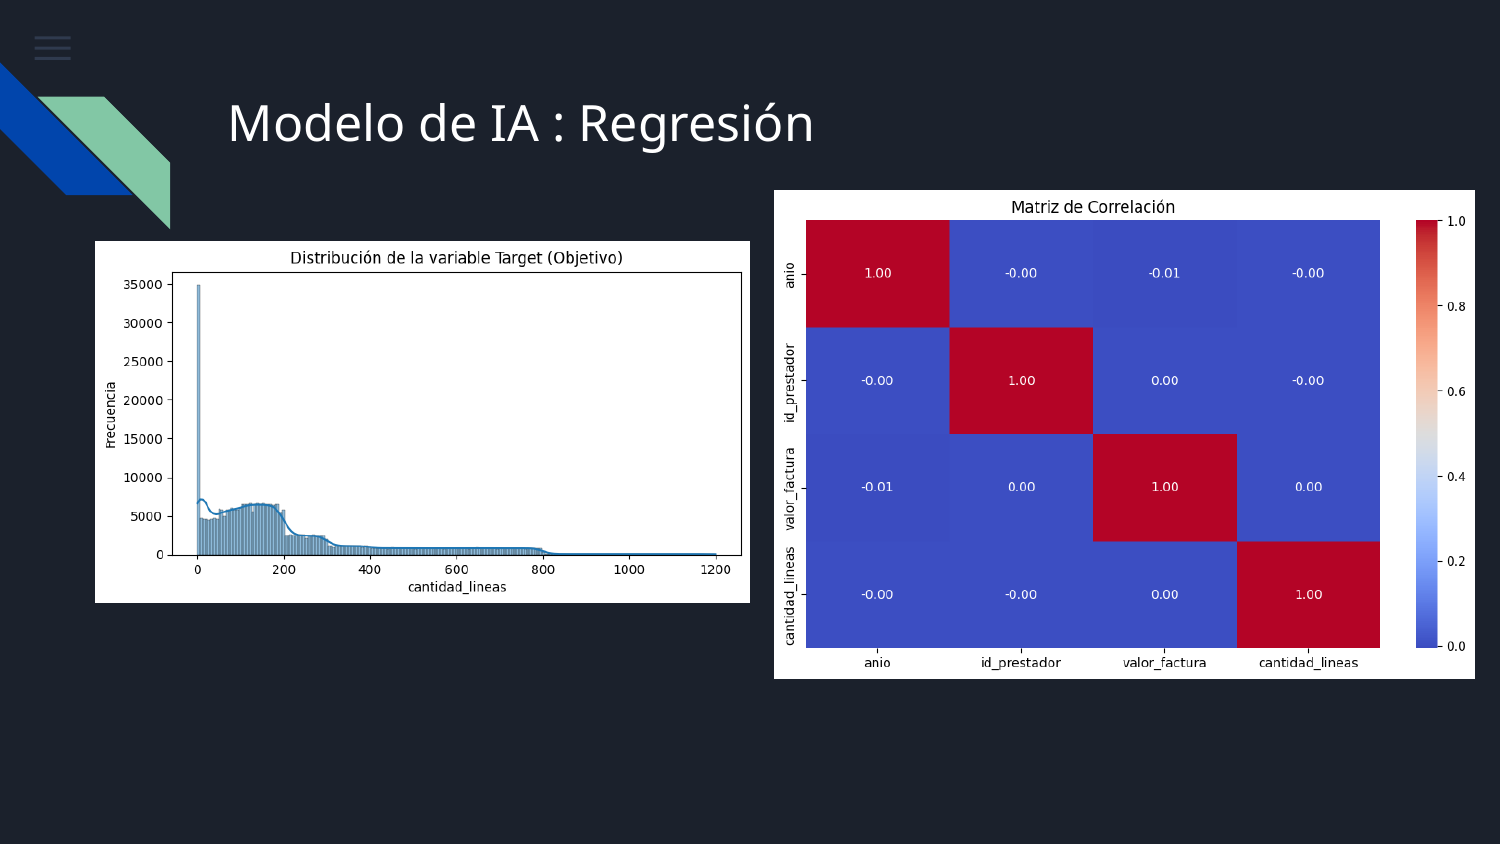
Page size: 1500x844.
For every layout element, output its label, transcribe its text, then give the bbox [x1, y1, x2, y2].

picture [774, 189, 1476, 679]
picture [95, 240, 751, 603]
title Modelo de IA : Regresión [212, 67, 1134, 166]
